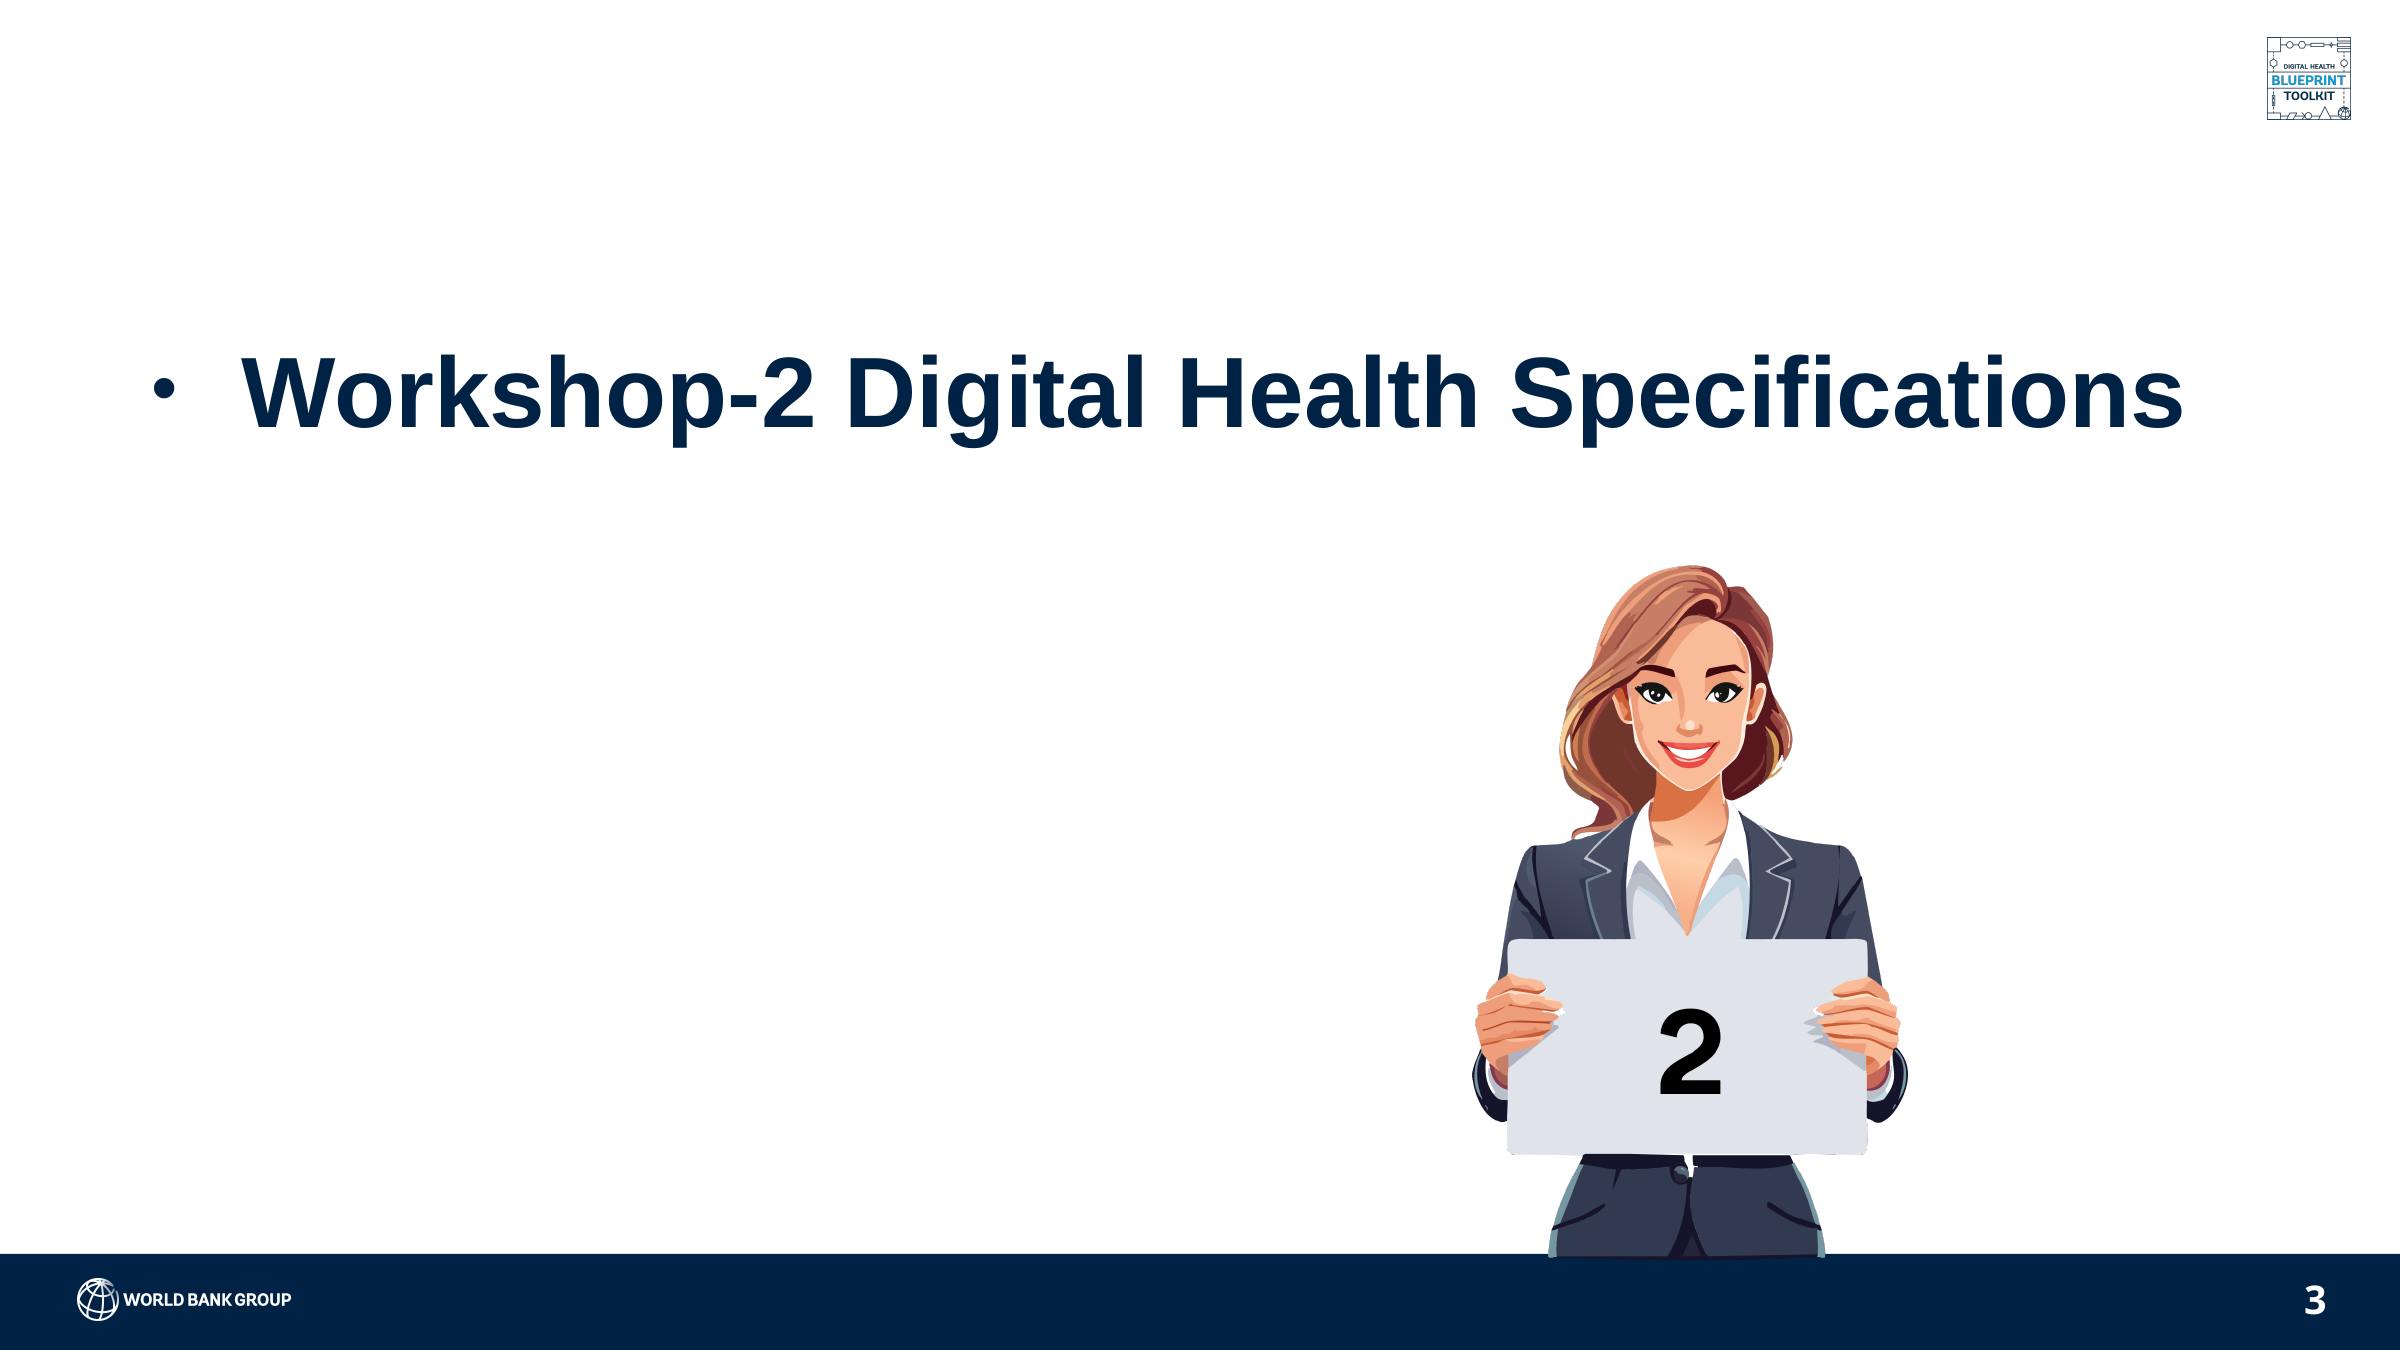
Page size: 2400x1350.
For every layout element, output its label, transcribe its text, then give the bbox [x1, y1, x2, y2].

picture [2267, 37, 2351, 120]
picture [77, 1278, 291, 1321]
slide_number 3 [1790, 1265, 2351, 1338]
picture [1472, 564, 1909, 1262]
text_box Workshop-2 Digital Health Specifications [136, 320, 2297, 1212]
